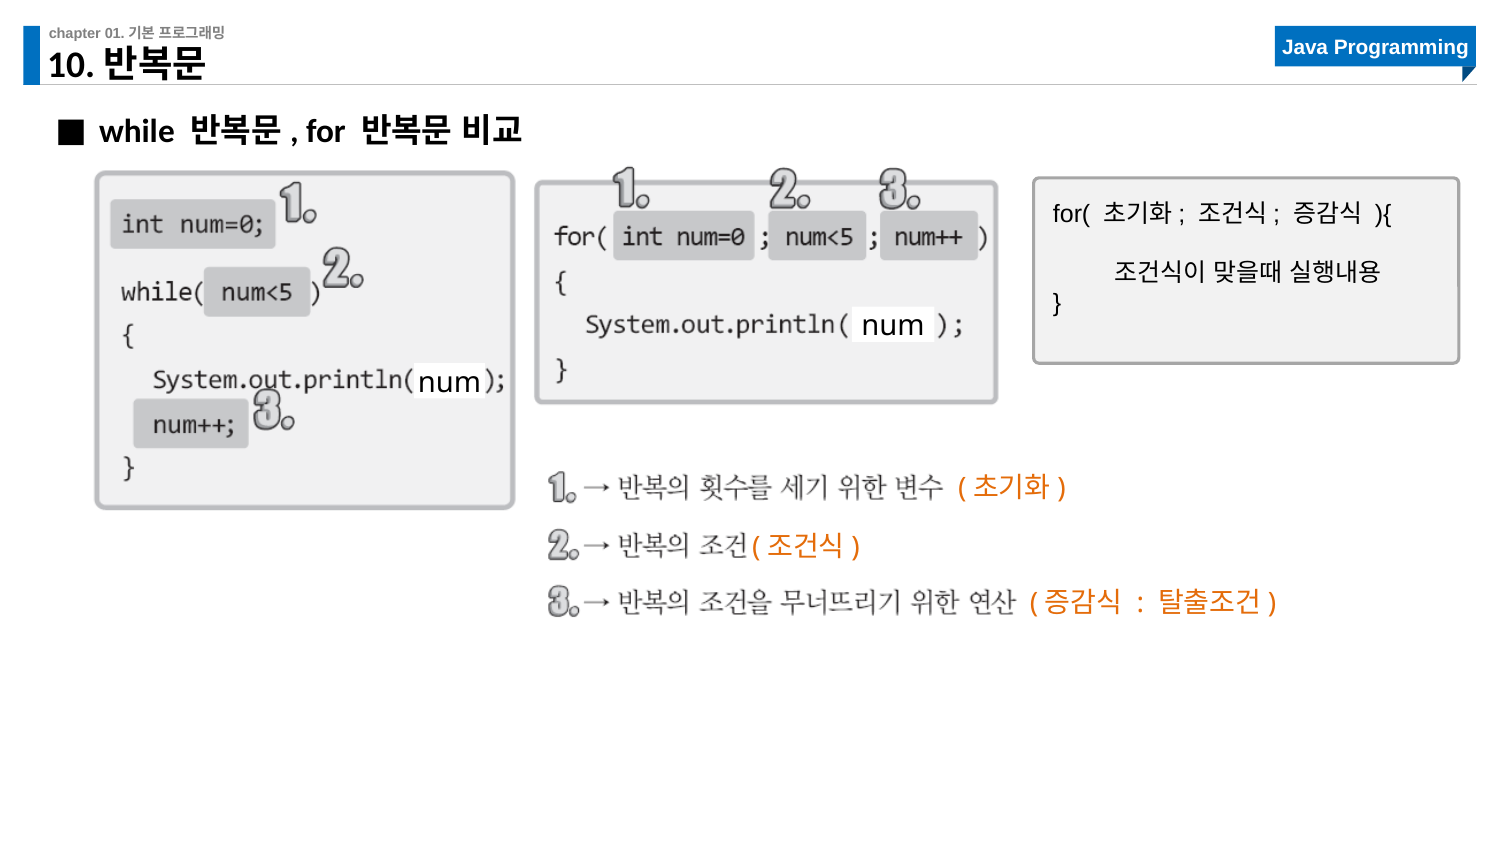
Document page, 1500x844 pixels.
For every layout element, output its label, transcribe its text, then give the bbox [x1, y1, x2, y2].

title 10.반복문 [47, 51, 542, 86]
picture [88, 159, 1018, 622]
text_box for( 초기화; 조건식; 증감식 ){ 조건식이 맞을때 실행내용 } [1032, 176, 1460, 365]
text_box (초기화) [1002, 445, 1081, 511]
text_box (증감식 : 탈출조건) [1014, 560, 1292, 626]
list while 반복문, for 반복문 비교 [55, 89, 1488, 140]
